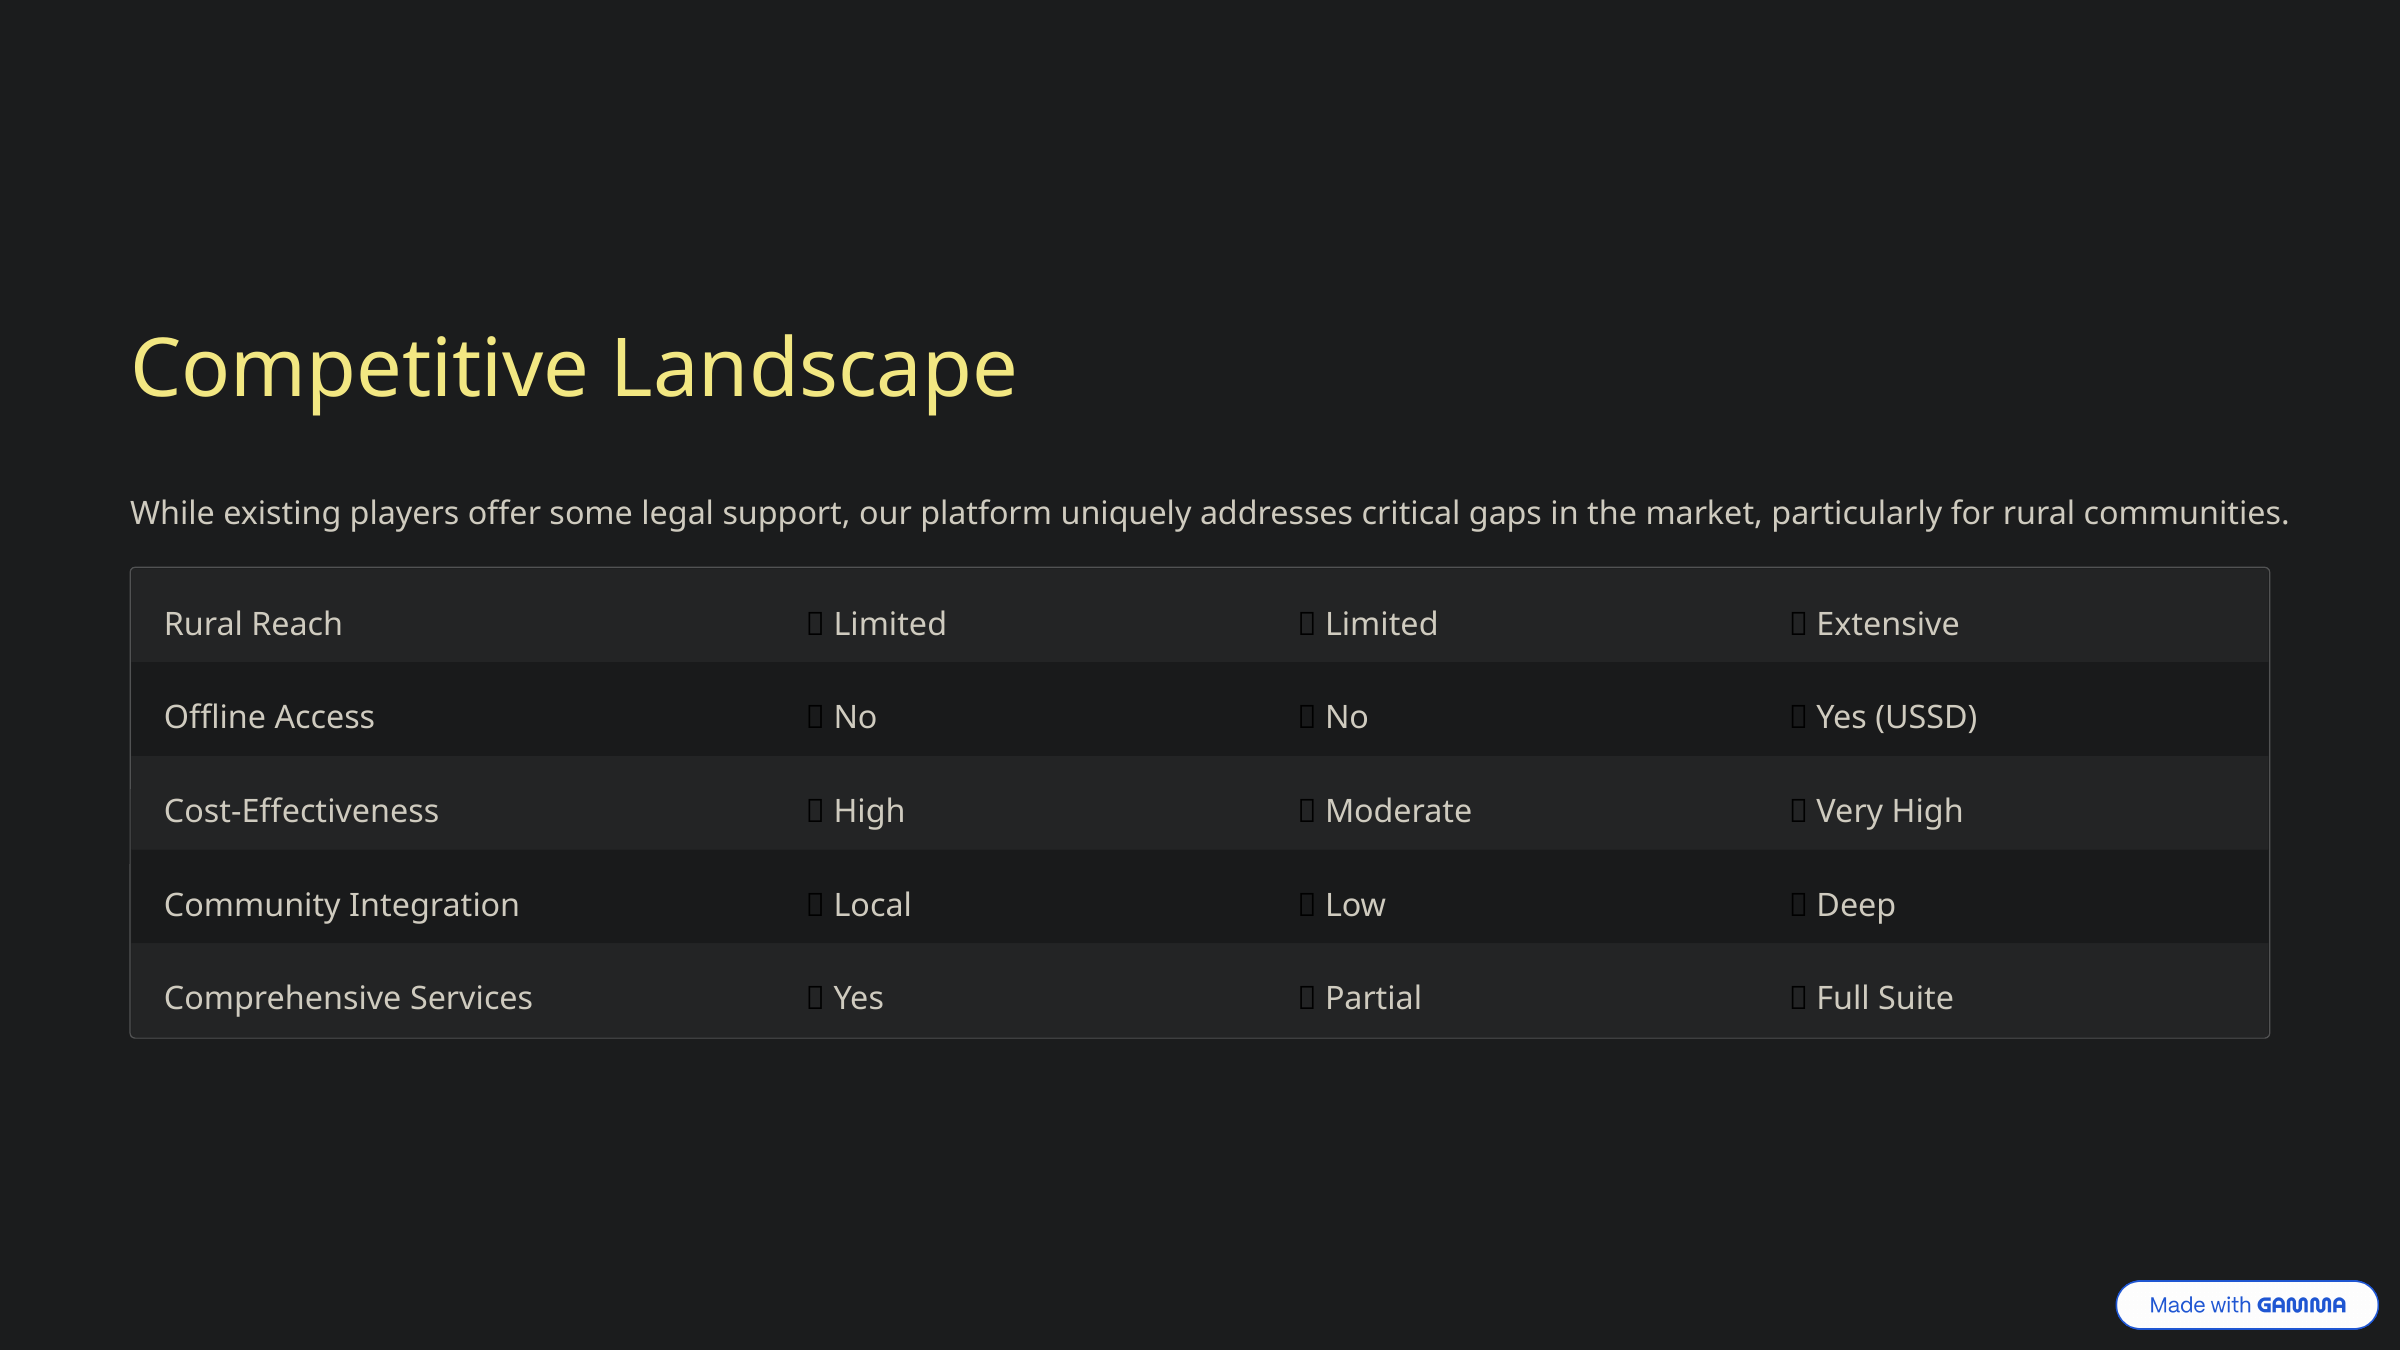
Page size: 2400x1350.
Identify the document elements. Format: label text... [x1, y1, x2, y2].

text_box ✅ Yes (USSD) [1788, 683, 2236, 736]
text_box While existing players offer some legal support, our platform uniquely addresses critical gaps in the market, particularly for rural communities. [130, 478, 2270, 531]
text_box ❌ Limited [1297, 589, 1723, 642]
text_box ❌ High [805, 776, 1231, 829]
text_box ✅ Deep [1788, 870, 2236, 923]
text_box [131, 568, 2269, 662]
text_box ✅ Full Suite [1788, 963, 2236, 1016]
text_box [131, 662, 2269, 755]
text_box Comprehensive Services [163, 963, 740, 1016]
text_box Community Integration [163, 870, 740, 923]
picture [2106, 1271, 2389, 1339]
text_box Offline Access [163, 683, 740, 736]
text_box ✅ Partial [1297, 963, 1723, 1016]
text_box ✅ Local [805, 870, 1231, 923]
text_box [131, 755, 2269, 849]
text_box ✅ Yes [805, 963, 1231, 1016]
text_box Rural Reach [163, 589, 740, 642]
text_box ❌ Low [1297, 870, 1723, 923]
text_box ❌ No [1297, 683, 1723, 736]
text_box ✅ Moderate [1297, 776, 1723, 829]
text_box [131, 943, 2269, 1037]
text_box Competitive Landscape [130, 311, 1056, 414]
text_box ❌ Limited [805, 589, 1231, 642]
text_box ✅ Very High [1788, 776, 2236, 829]
text_box [131, 849, 2269, 943]
text_box ✅ Extensive [1788, 589, 2236, 642]
text_box ❌ No [805, 683, 1231, 736]
text_box Cost-Effectiveness [163, 776, 740, 829]
